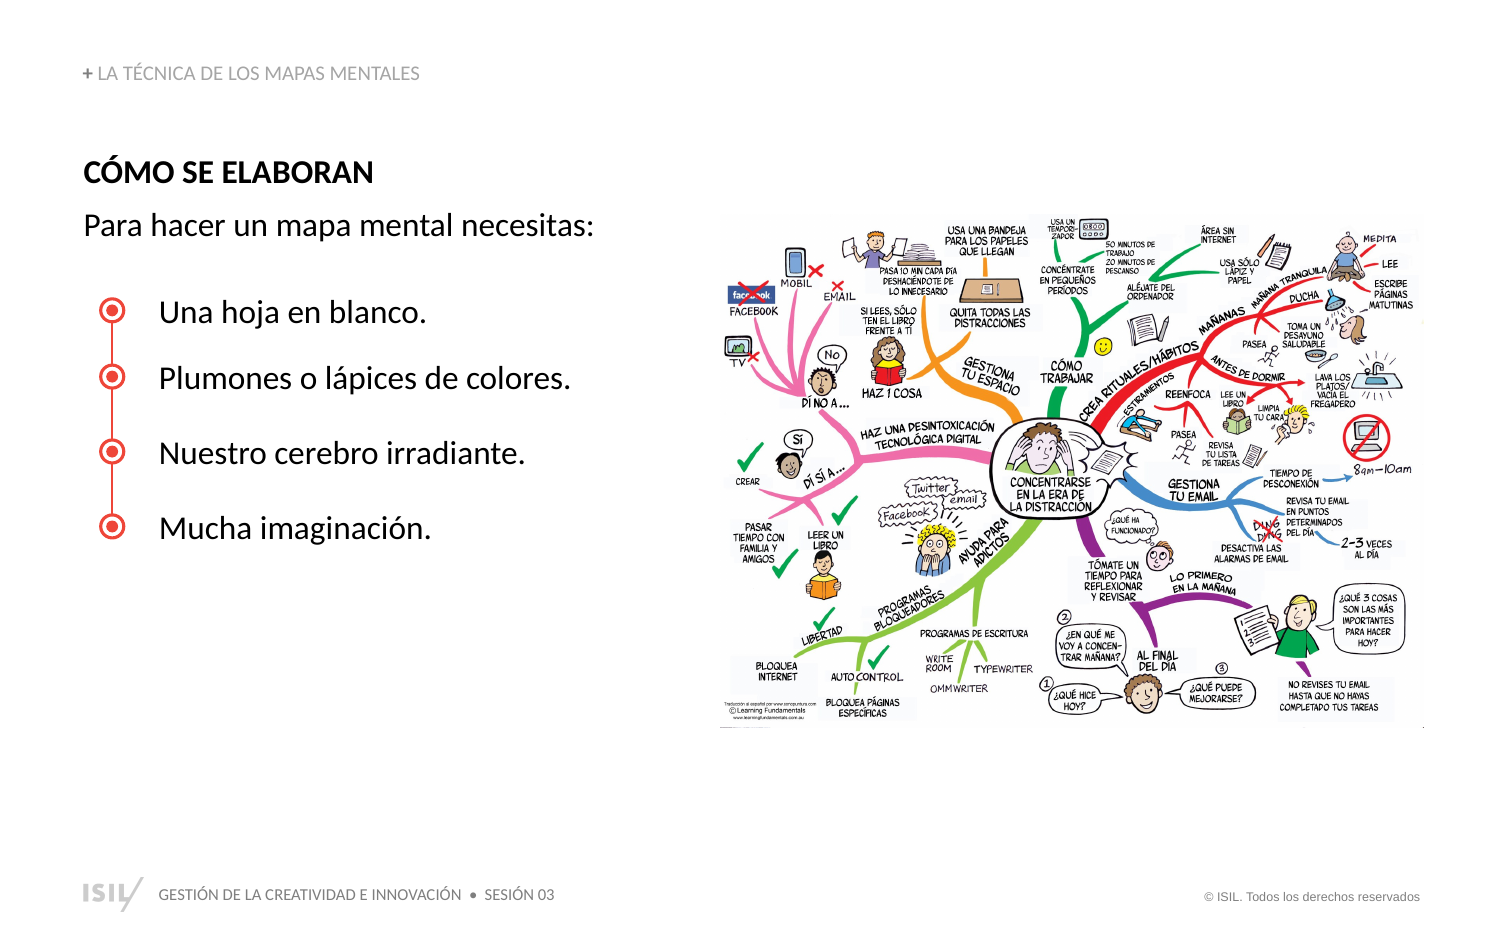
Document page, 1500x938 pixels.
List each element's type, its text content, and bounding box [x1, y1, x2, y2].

text_box + LA TÉCNICA DE LOS MAPAS MENTALES [82, 61, 494, 85]
text_box Mucha imaginación. [158, 506, 701, 547]
text_box Una hoja en blanco. [158, 290, 701, 331]
text_box Nuestro cerebro irradiante. [158, 431, 701, 472]
text_box Plumones o lápices de colores. [158, 356, 701, 397]
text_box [100, 439, 124, 464]
text_box CÓMO SE ELABORAN Para hacer un mapa mental necesitas: [83, 150, 721, 244]
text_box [100, 298, 124, 323]
picture [720, 214, 1424, 728]
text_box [100, 514, 124, 539]
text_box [100, 364, 124, 389]
